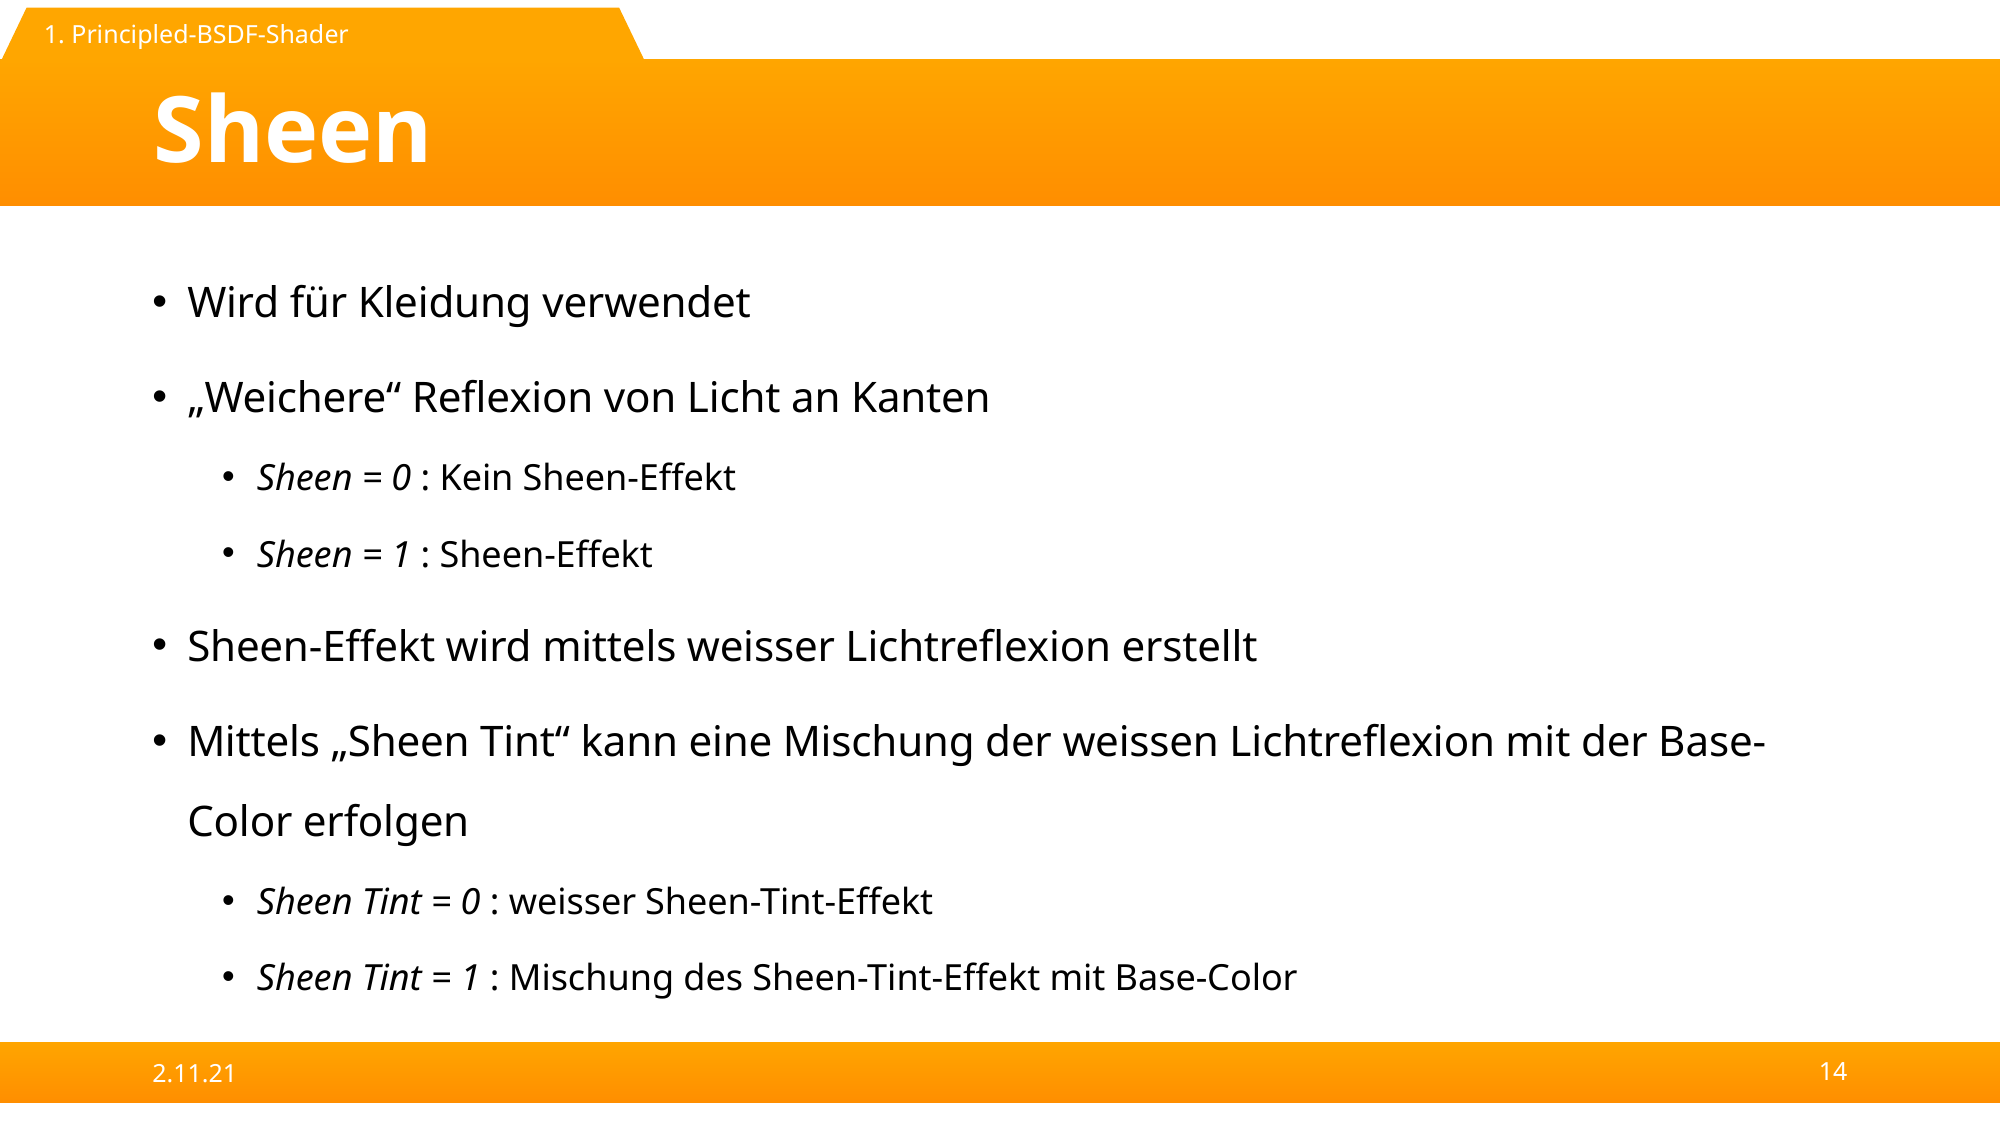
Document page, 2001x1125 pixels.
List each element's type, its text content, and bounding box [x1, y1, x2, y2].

list 1. Principled-BSDF-Shader [28, 8, 620, 64]
slide_number 14 [1412, 1042, 1863, 1103]
footer [662, 1042, 1338, 1103]
title Sheen [0, 59, 2000, 206]
list Wird für Kleidung verwendet „Weichere“ Reflexion von Licht an Kanten Sheen = 0 : Kein Sheen-Effekt Sheen = 1 : Sheen-Effekt Sheen-Effekt wird mittels weisser Lichtreflexion erstellt Mittels „Sheen Tint“ kann eine Mischung der weissen Lichtreflexion mit der Base-Color erfolgen Sheen Tint = 0 : weisser Sheen-Tint-Effekt Sheen Tint = 1 : Mischung des Sheen-Tint-Effekt mit Base-Color [137, 238, 1863, 1014]
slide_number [137, 1042, 588, 1103]
